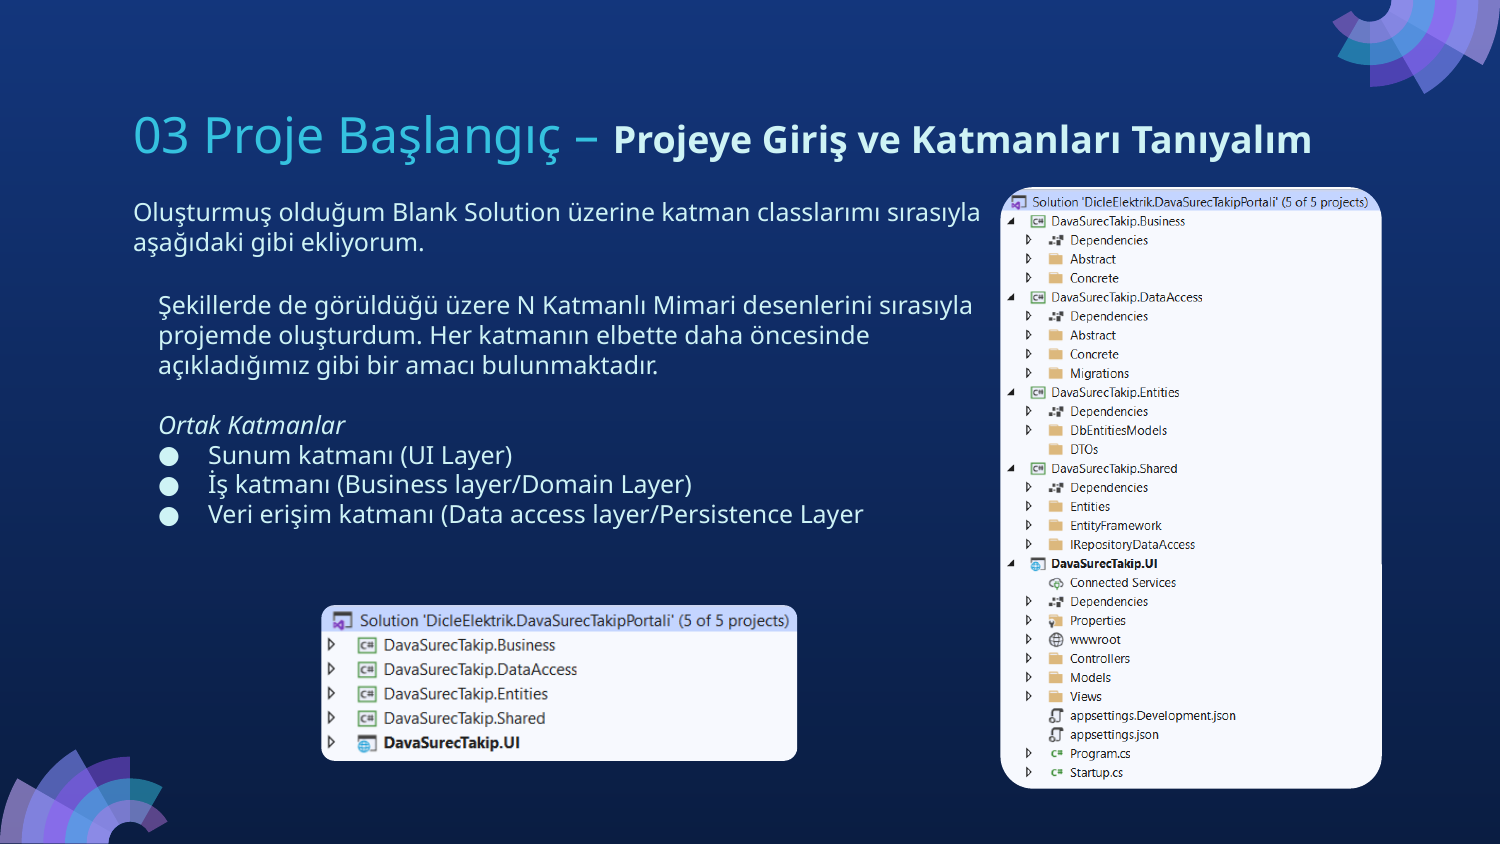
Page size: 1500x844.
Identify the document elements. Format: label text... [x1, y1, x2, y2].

text_box [1000, 187, 1382, 789]
list Oluşturmuş olduğum Blank Solution üzerine katman classlarımı sırasıyla aşağıdaki gibi ekliyorum. Şekillerde de görüldüğü üzere N Katmanlı Mimari desenlerini sırasıyla projemde oluşturdum. Her katmanın elbette daha öncesinde açıkladığımız gibi bir amacı bulunmaktadır. Ortak Katmanlar Sunum katmanı (UI Layer) İş katmanı (Business layer/Domain Layer) Veri erişim katmanı (Data access layer/Persistence Layer [118, 188, 1001, 570]
text_box [321, 605, 798, 761]
title 03 Proje Başlangıç – Projeye Giriş ve Katmanları Tanıyalım [118, 88, 1382, 188]
